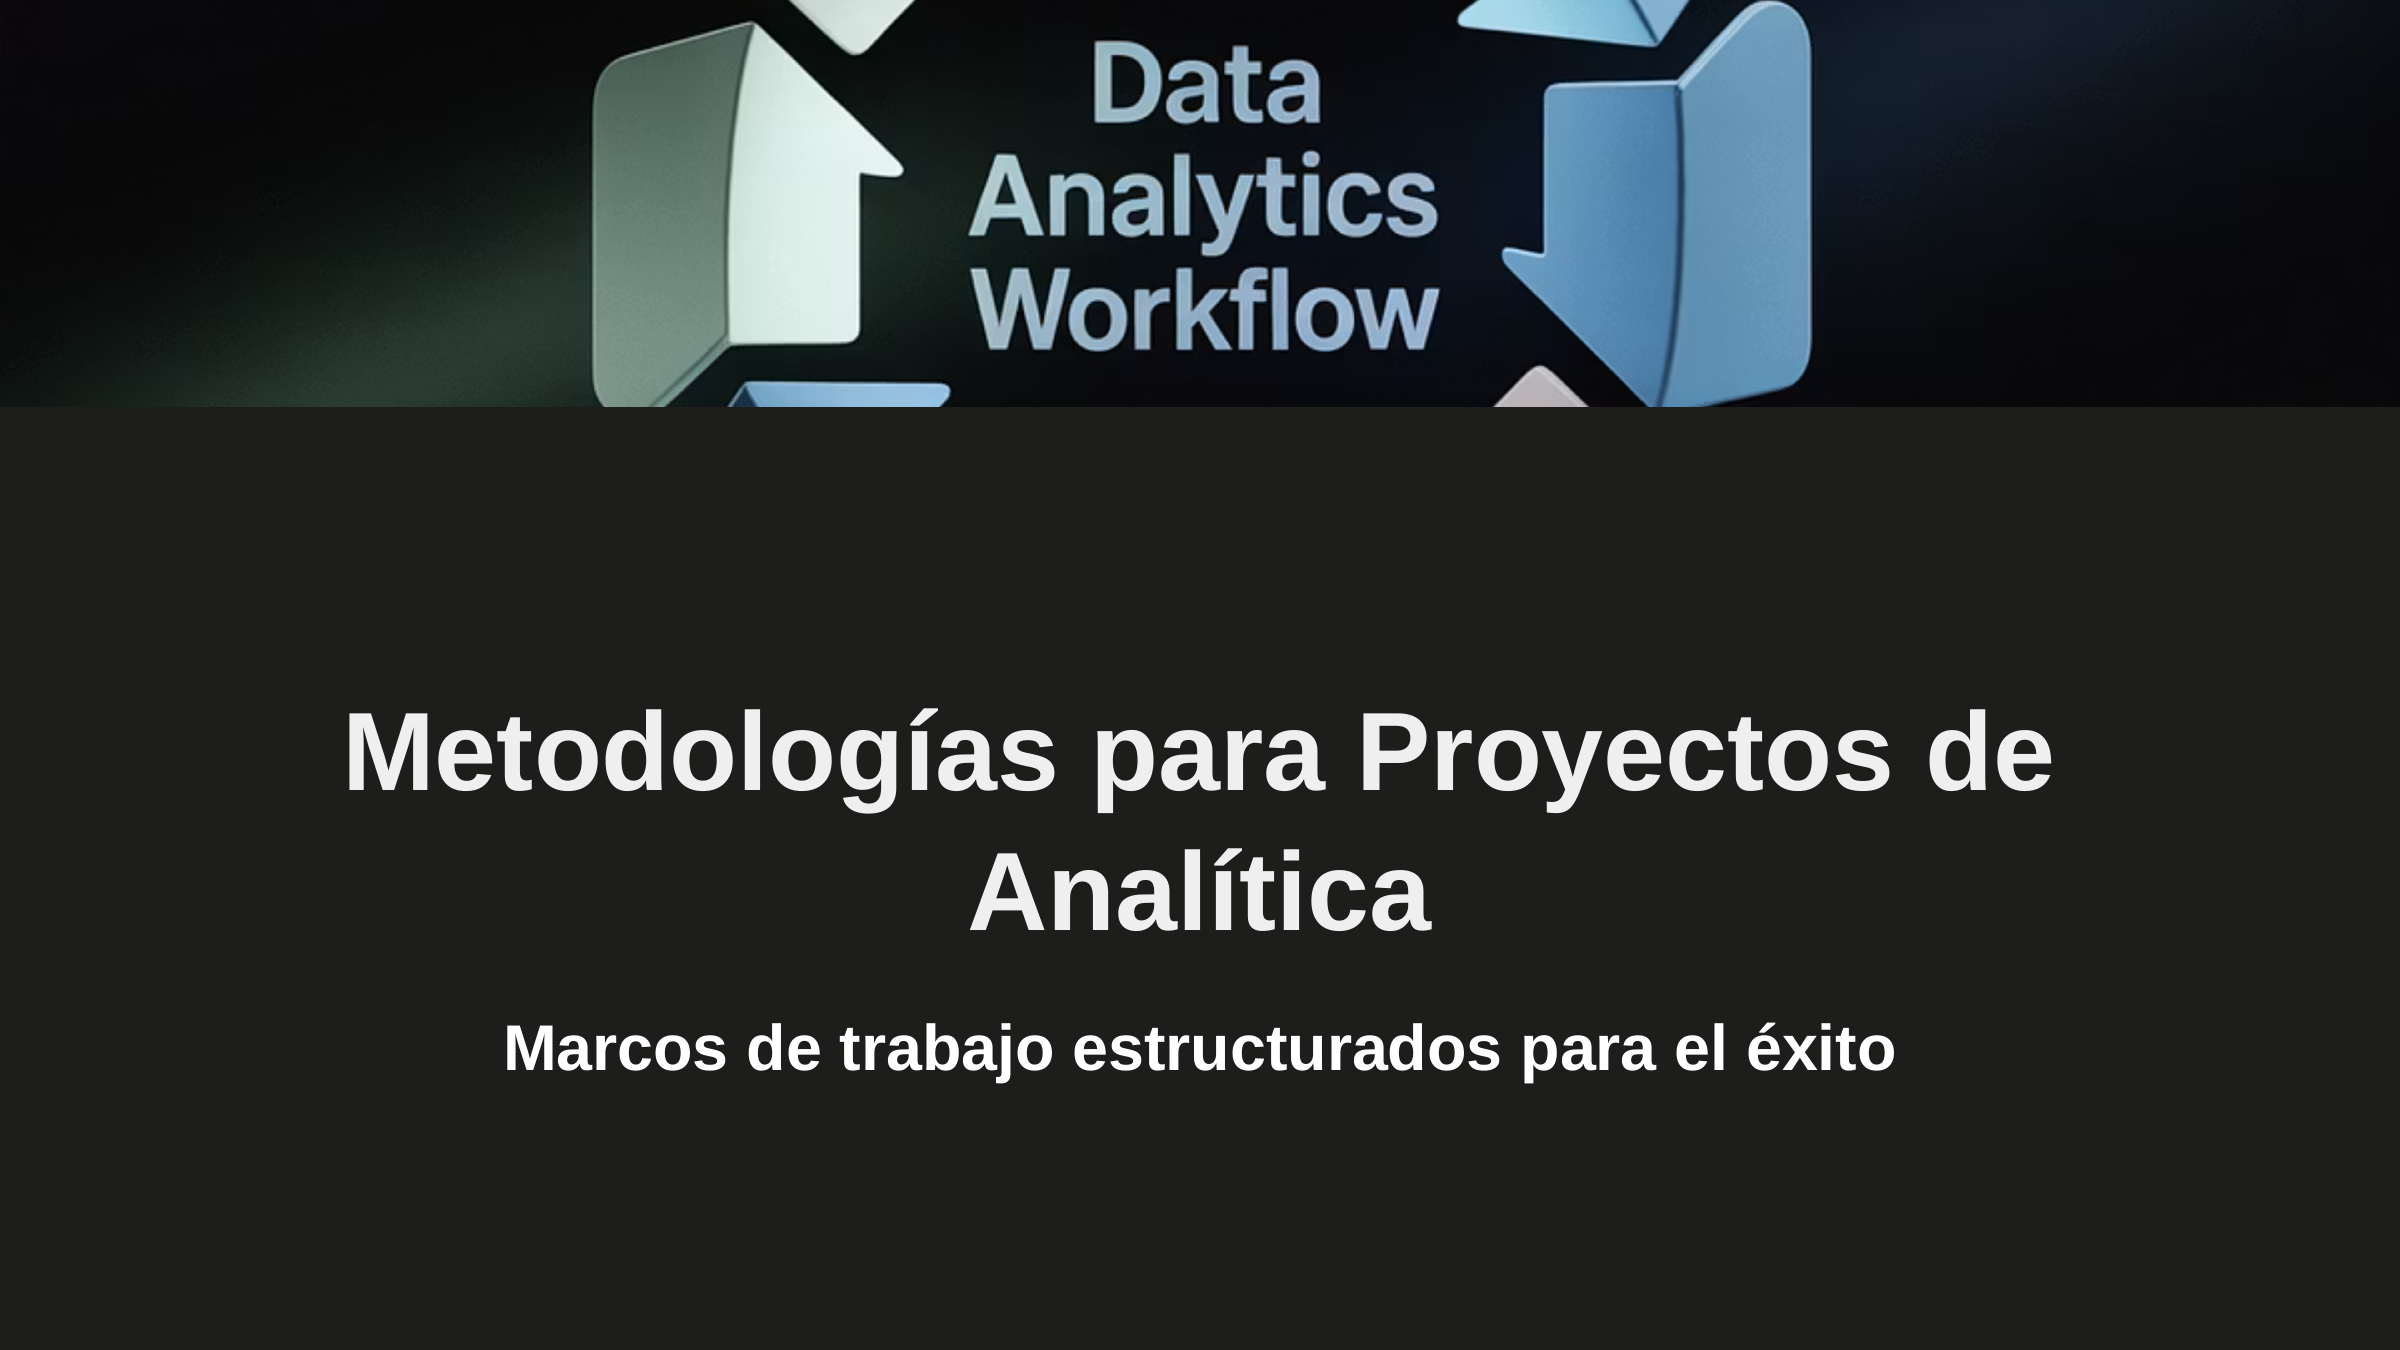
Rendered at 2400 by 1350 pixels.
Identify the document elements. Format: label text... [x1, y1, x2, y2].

text_box Marcos de trabajo estructurados para el éxito [456, 1002, 1944, 1084]
picture [0, 0, 2400, 407]
text_box Metodologías para Proyectos de Analítica [130, 672, 2270, 954]
